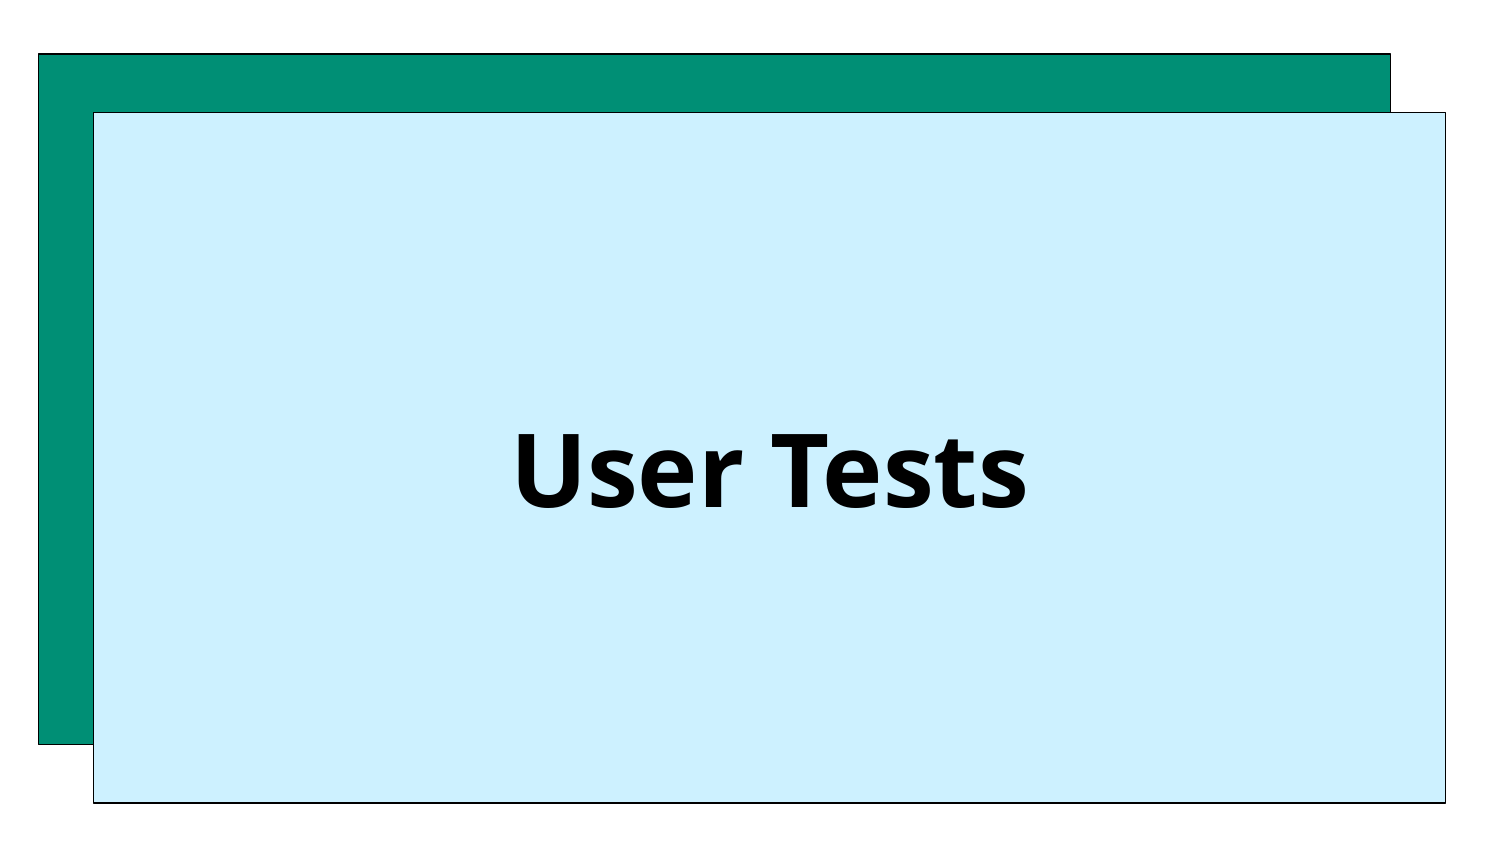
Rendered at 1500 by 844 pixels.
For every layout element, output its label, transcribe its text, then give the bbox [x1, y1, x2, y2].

text_box User Tests [93, 112, 1446, 803]
text_box Additional Needfinding [38, 54, 1391, 745]
